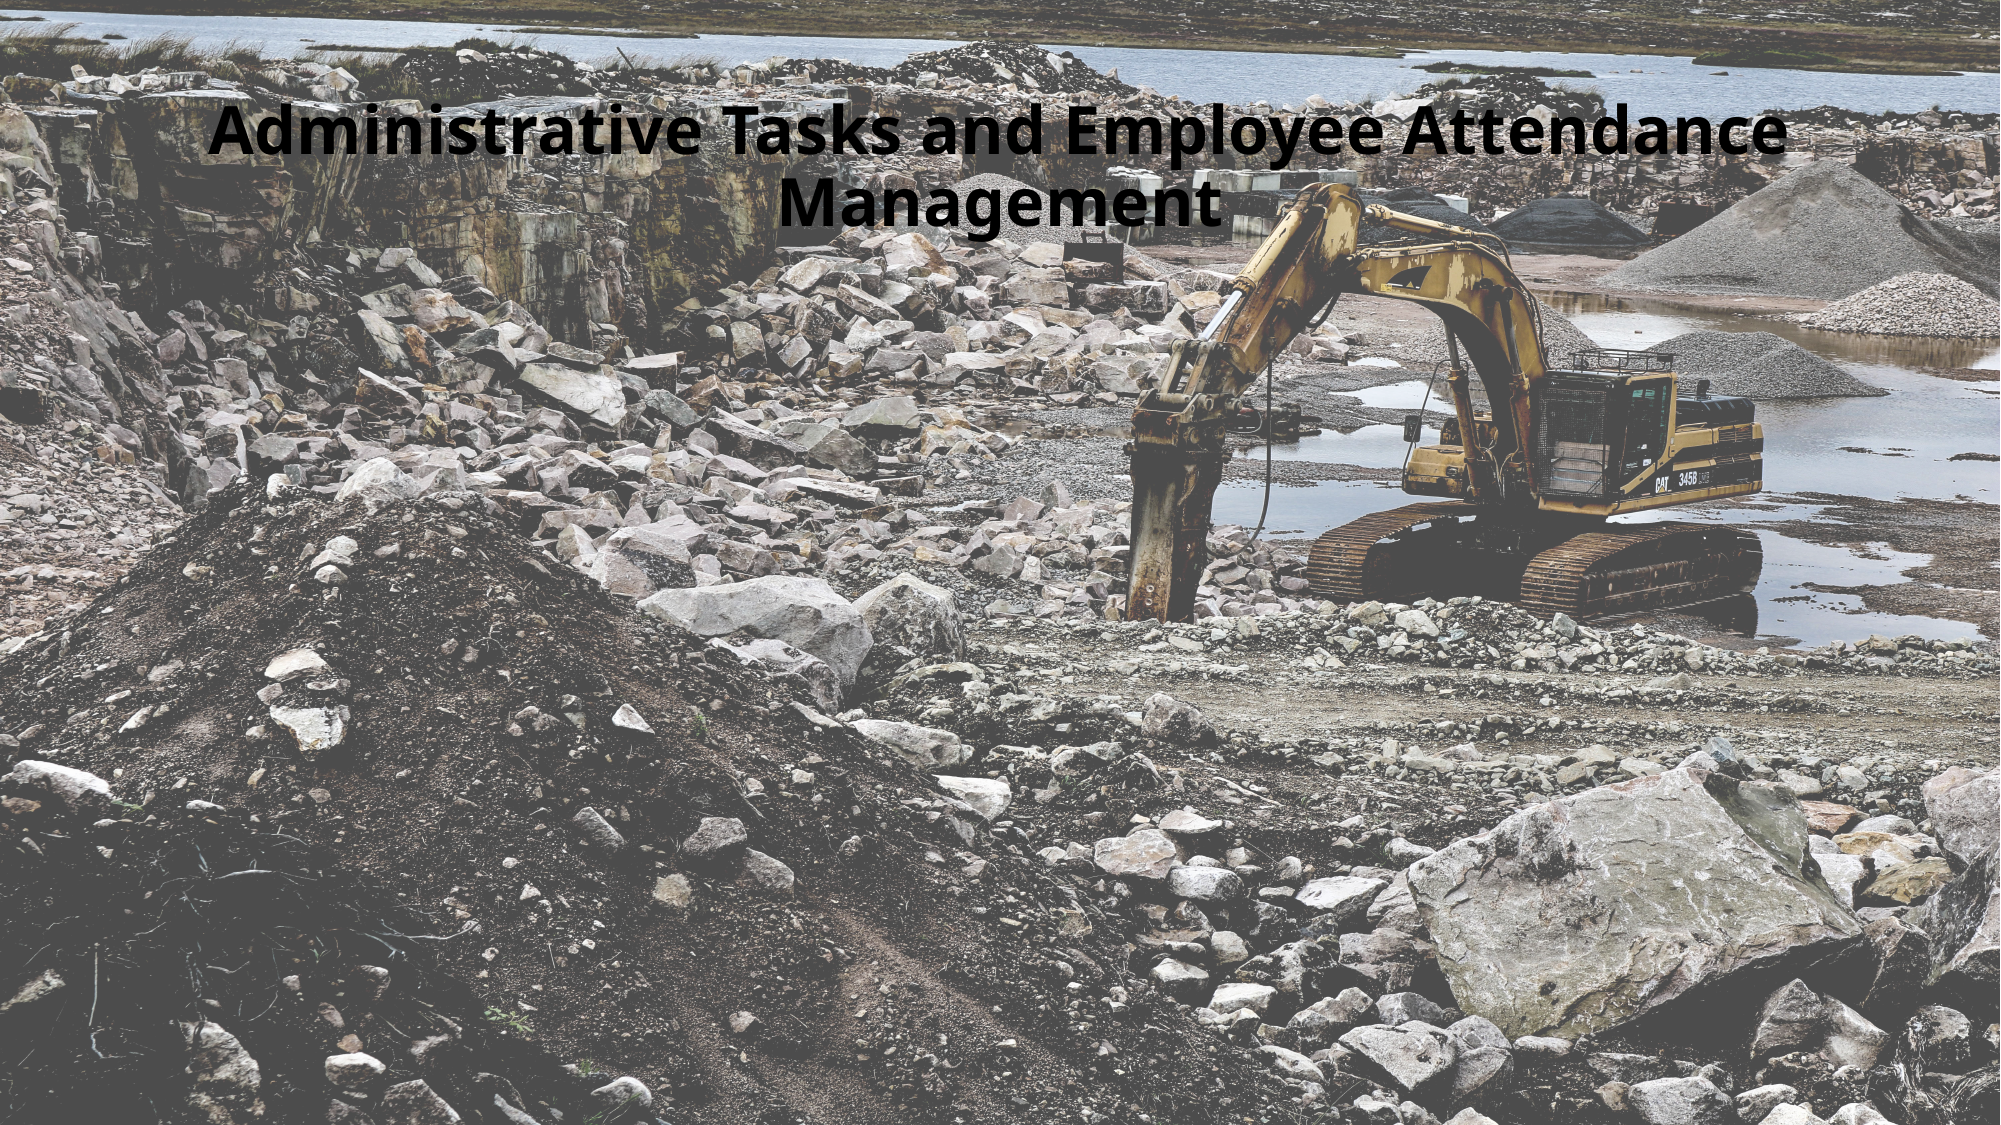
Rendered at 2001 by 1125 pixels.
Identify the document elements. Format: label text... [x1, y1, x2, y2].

title Administrative Tasks and Employee Attendance Management [137, 59, 1863, 278]
